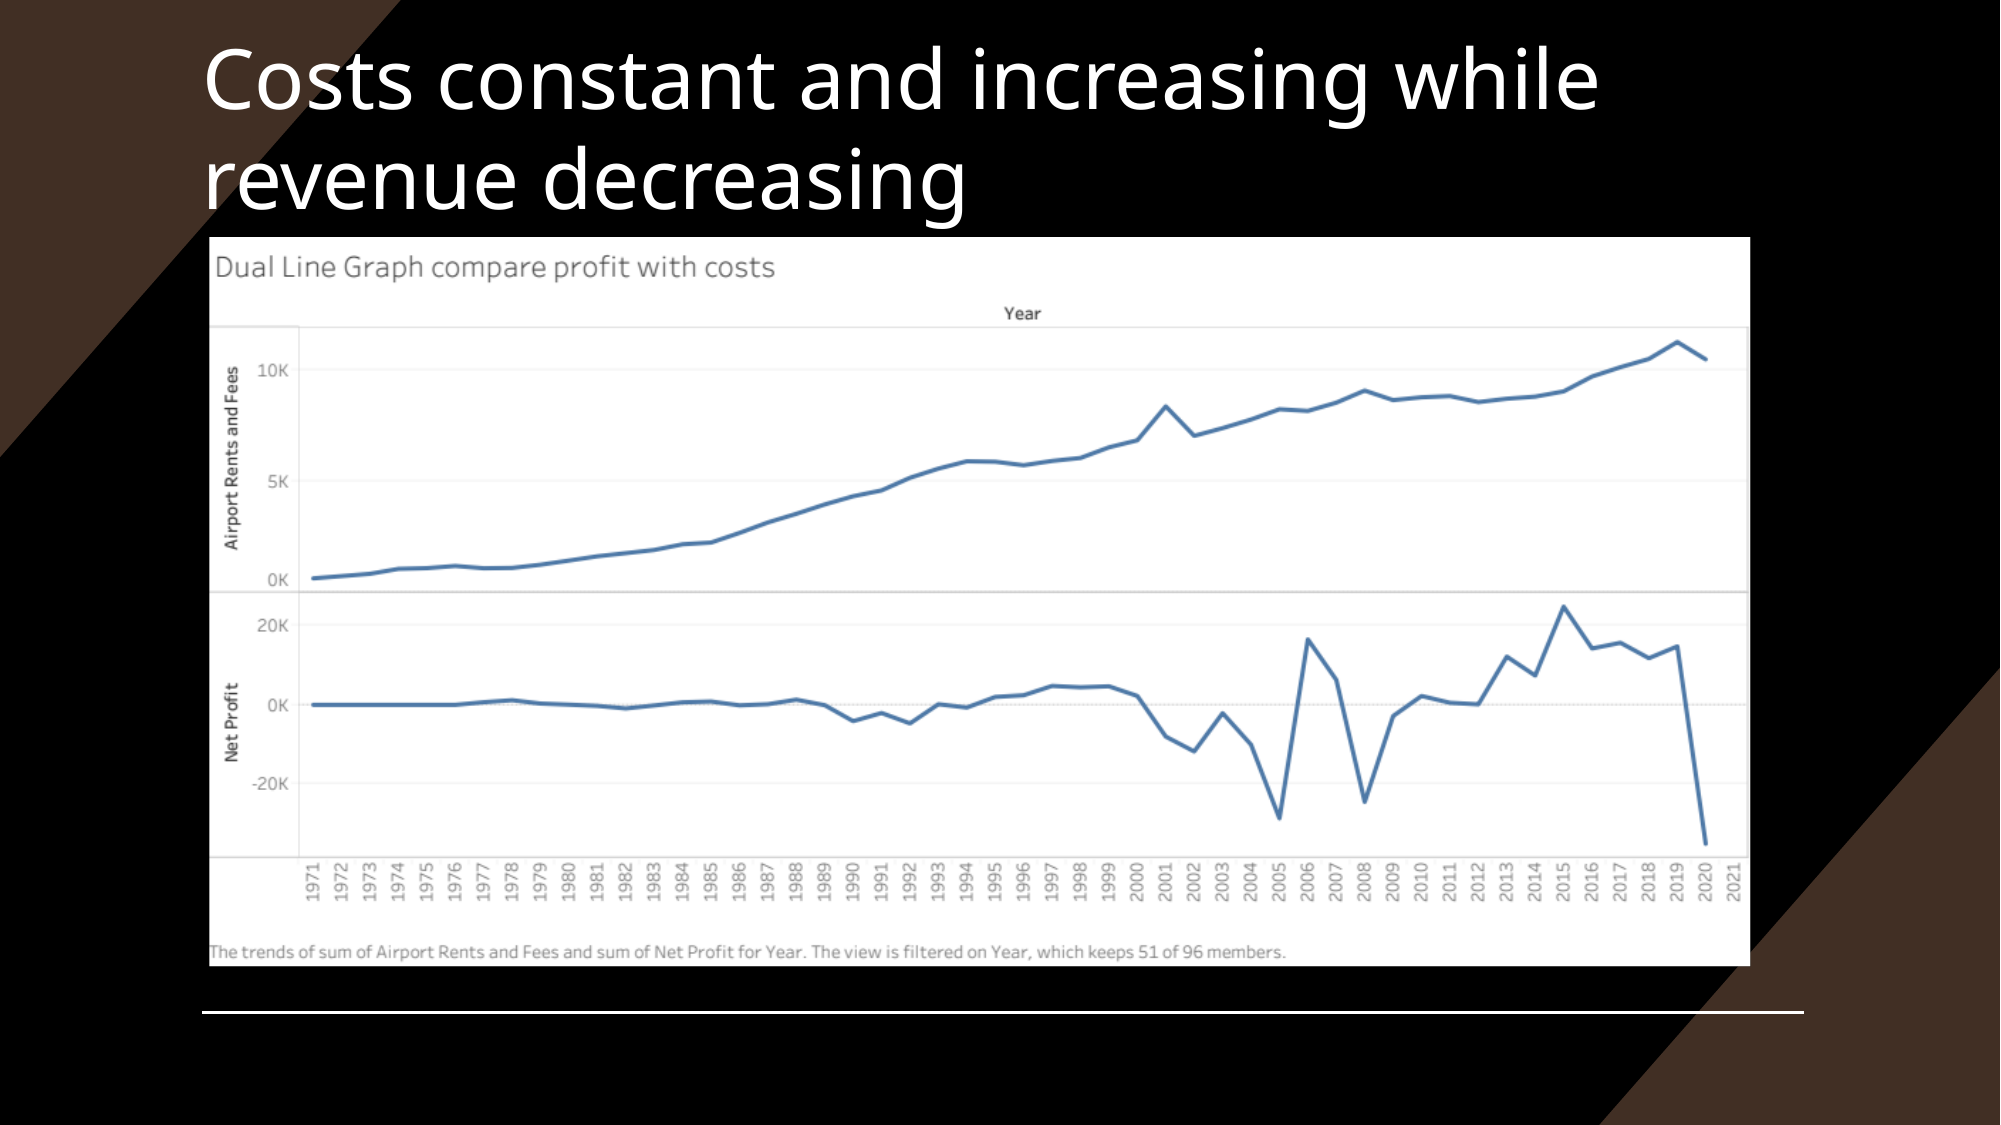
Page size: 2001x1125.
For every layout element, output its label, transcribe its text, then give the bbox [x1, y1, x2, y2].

title Costs constant and increasing while revenue decreasing [187, 14, 1813, 238]
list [209, 237, 1753, 968]
